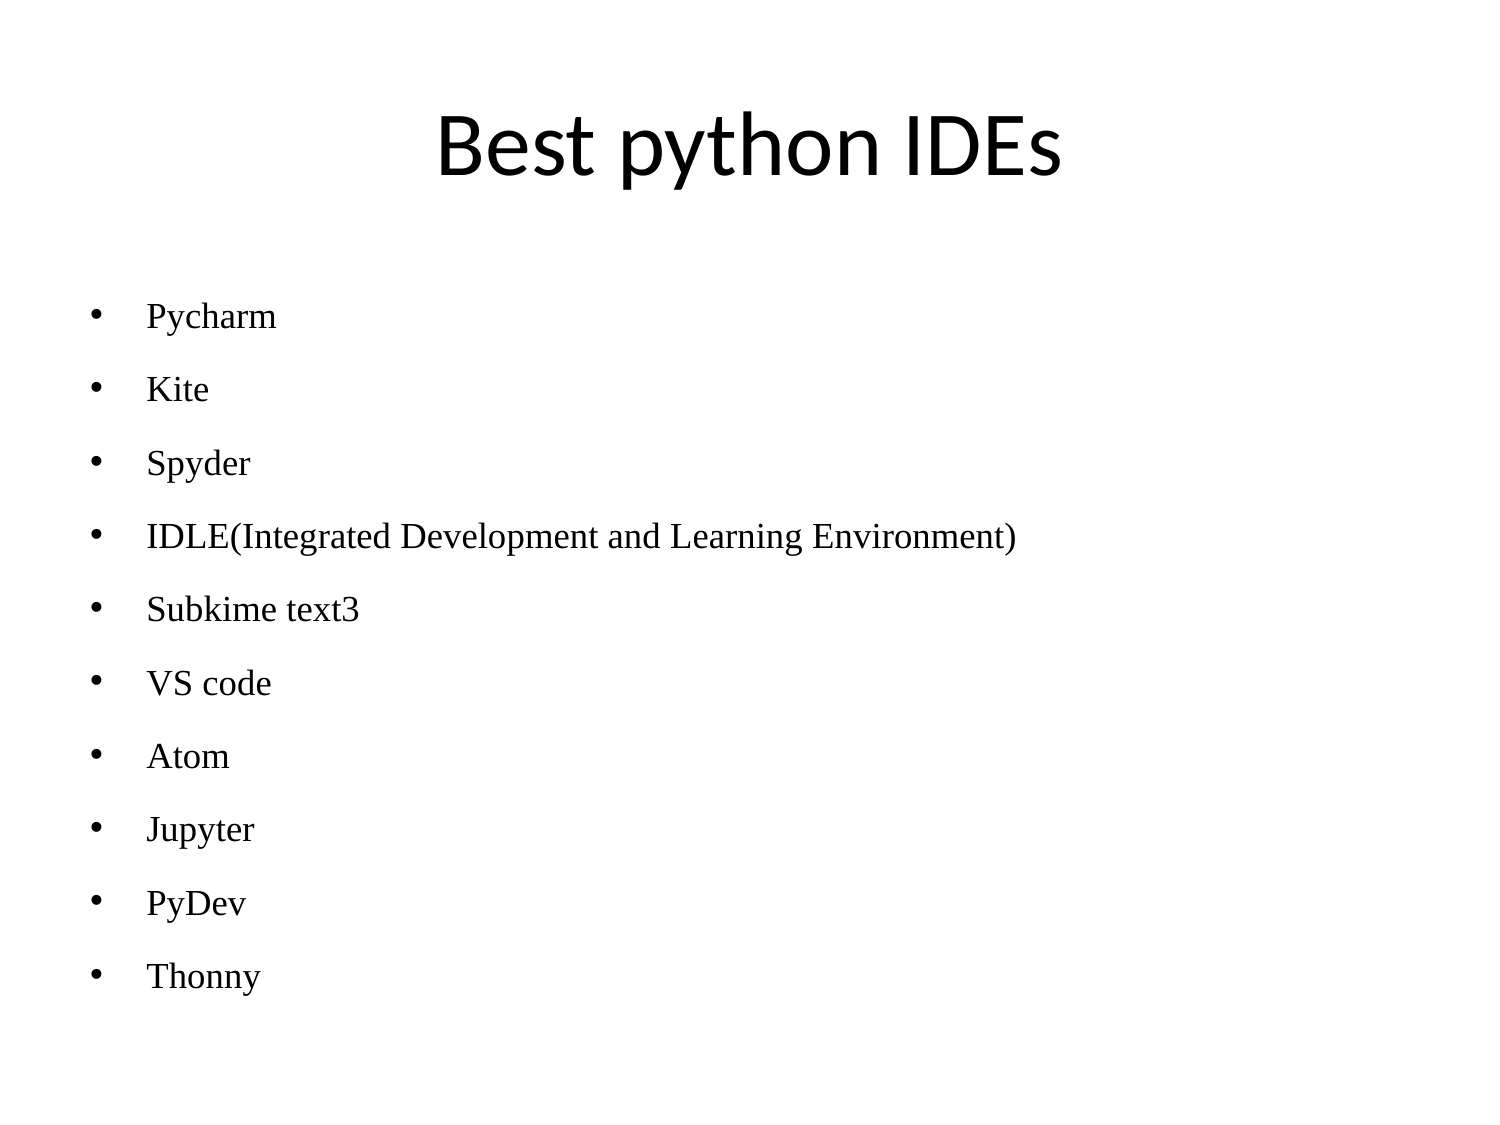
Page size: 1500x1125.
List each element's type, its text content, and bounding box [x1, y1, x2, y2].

list Pycharm Kite Spyder IDLE(Integrated Development and Learning Environment) Subkime text3 VS code Atom Jupyter PyDev Thonny [75, 262, 1425, 1005]
title Best python IDEs [75, 45, 1425, 233]
